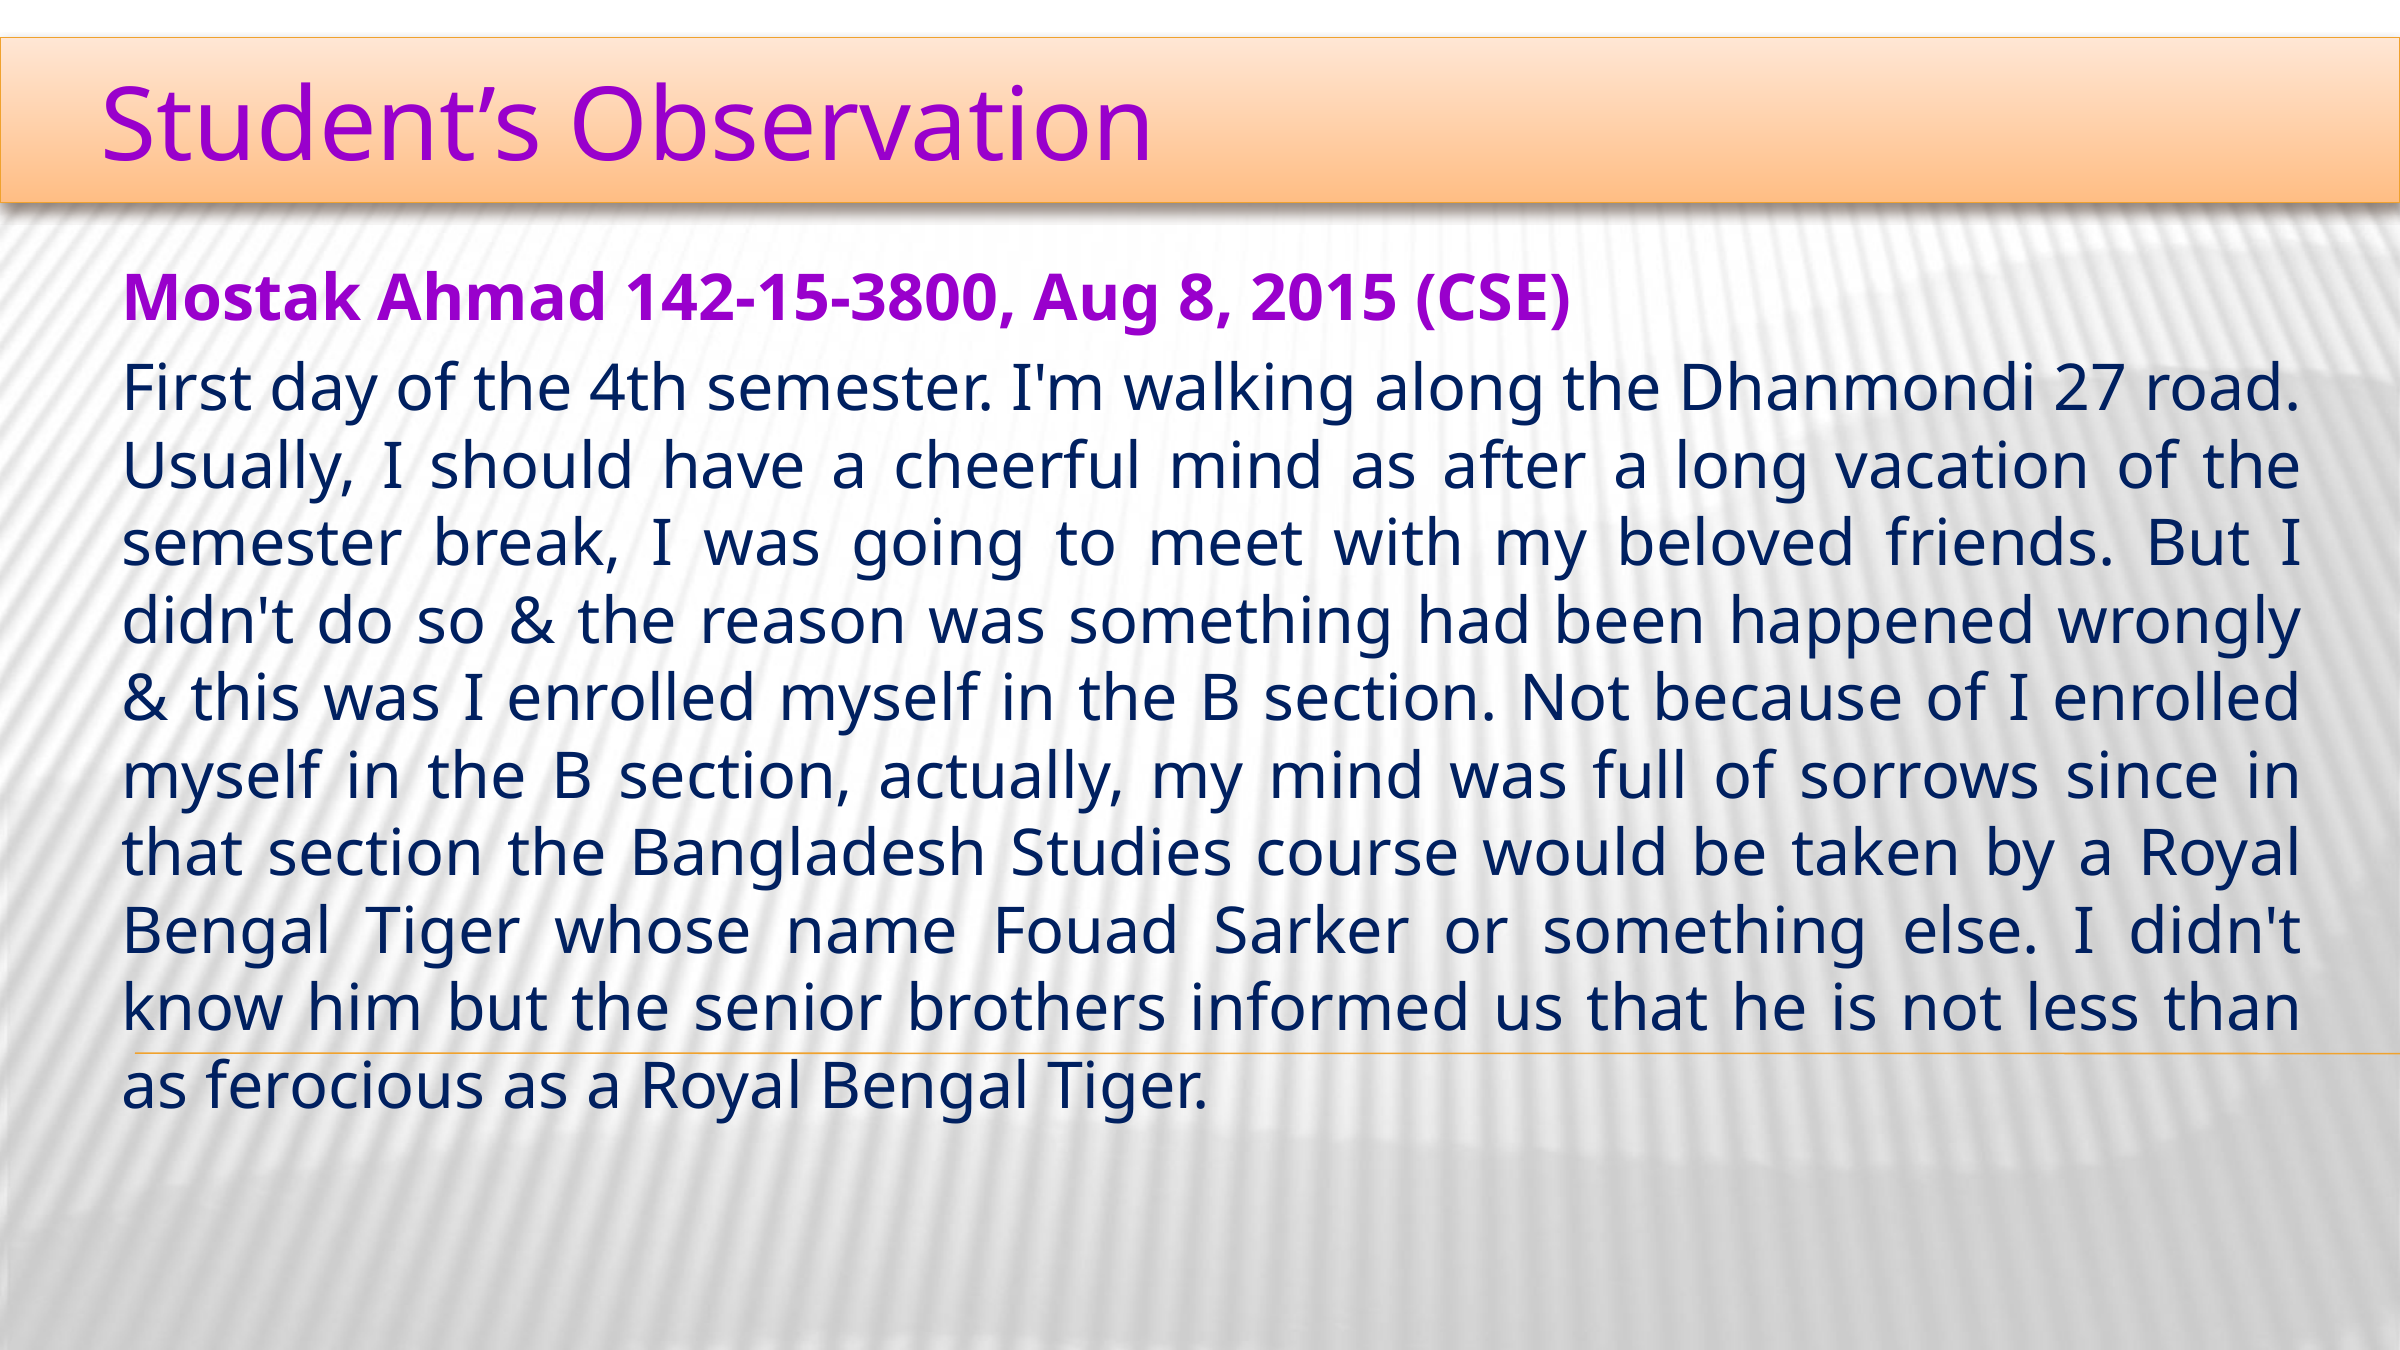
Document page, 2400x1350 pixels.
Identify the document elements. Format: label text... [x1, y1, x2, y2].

subtitle Mostak Ahmad 142-15-3800, Aug 8, 2015 (CSE) First day of the 4th semester. I'm walking along the Dhanmondi 27 road. Usually, I should have a cheerful mind as after a long vacation of the semester break, I was going to meet with my beloved friends. But I didn't do so & the reason was something had been happened wrongly & this was I enrolled myself in the B section. Not because of I enrolled myself in the B section, actually, my mind was full of sorrows since in that section the Bangladesh Studies course would be taken by a Royal Bengal Tiger whose name Fouad Sarker or something else. I didn't know him but the senior brothers informed us that he is not less than as ferocious as a Royal Bengal Tiger. [99, 324, 2326, 1350]
text_box Student’s Observation [0, 37, 2400, 203]
